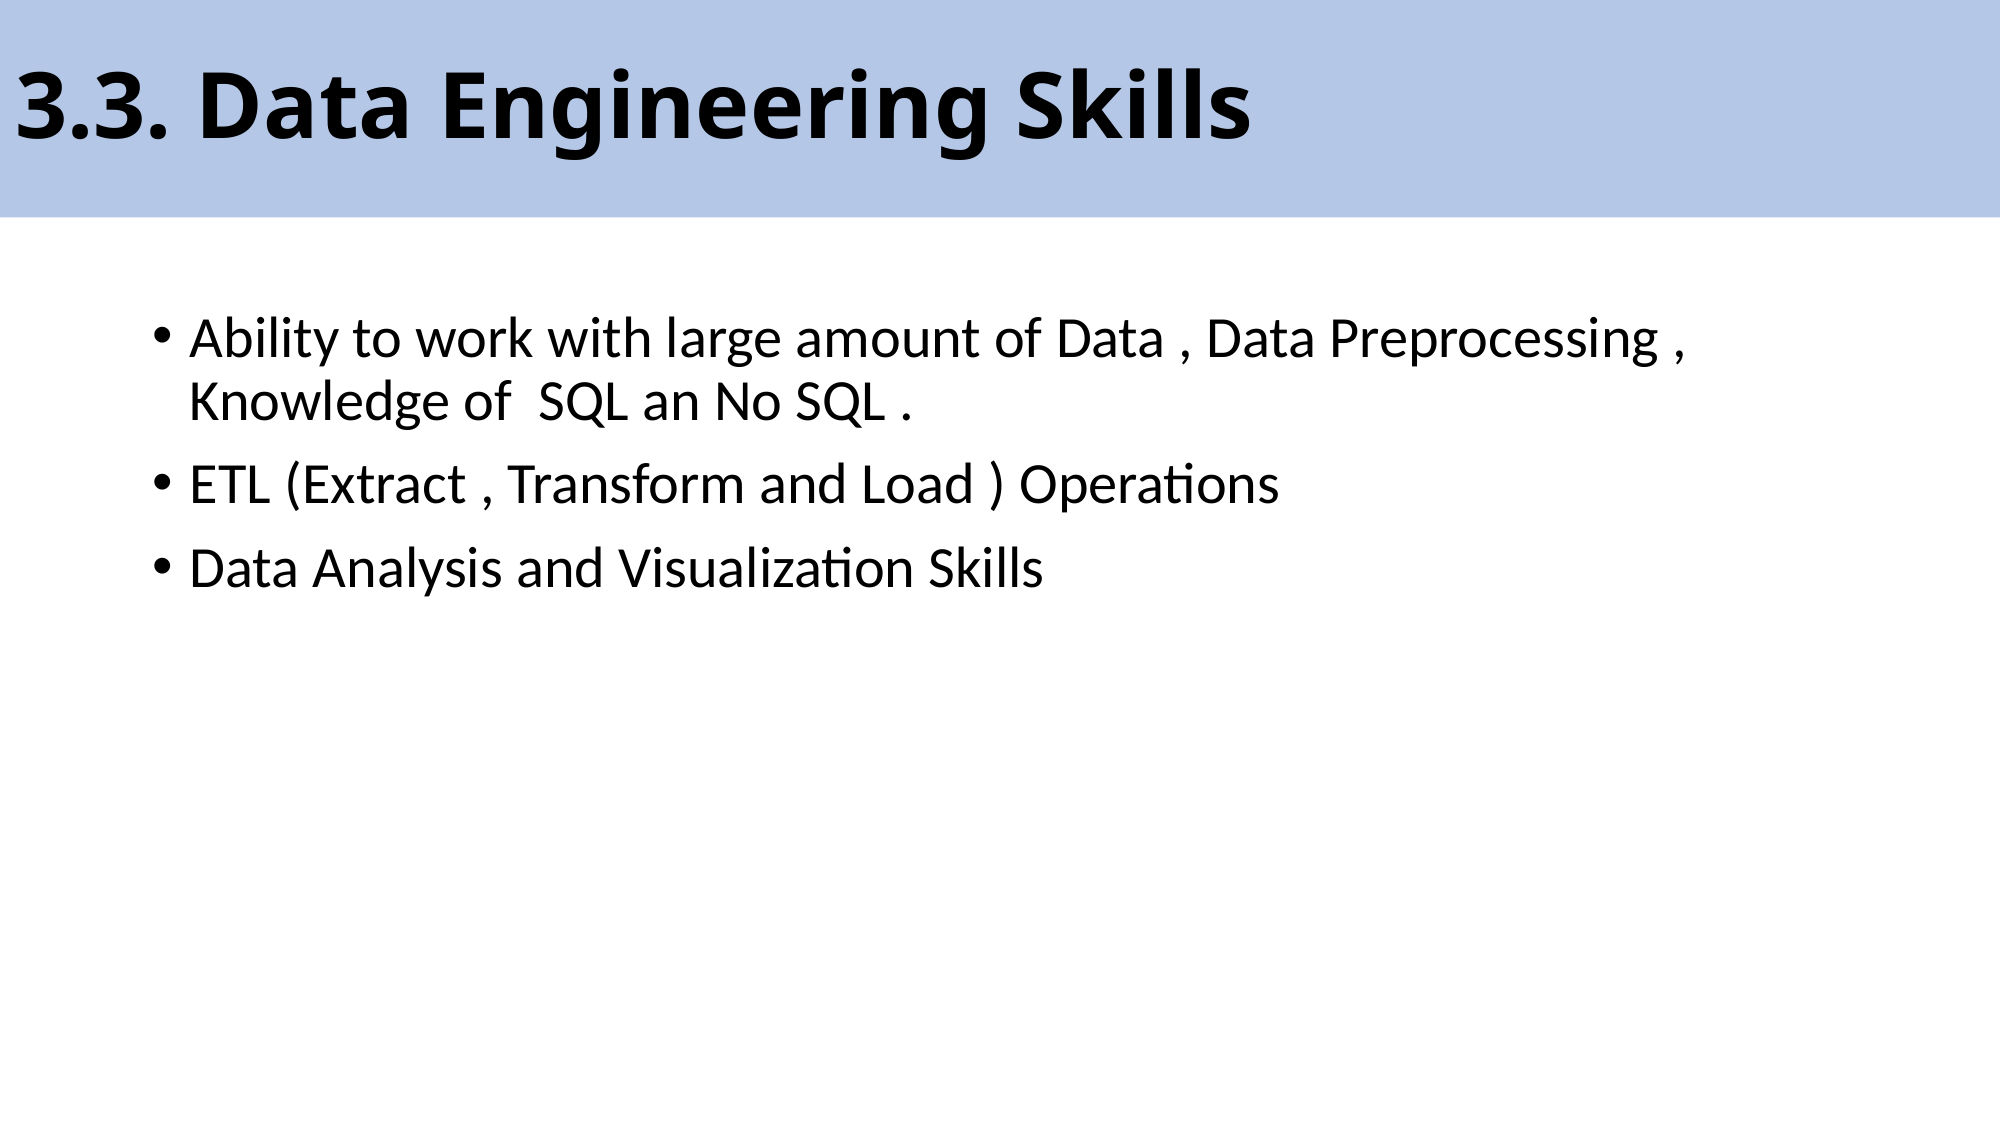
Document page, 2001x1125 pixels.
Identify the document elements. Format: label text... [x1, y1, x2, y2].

list Ability to work with large amount of Data , Data Preprocessing , Knowledge of SQL an No SQL . ETL (Extract , Transform and Load ) Operations Data Analysis and Visualization Skills [137, 299, 1863, 1014]
title 3.3. Data Engineering Skills [0, 0, 2000, 218]
